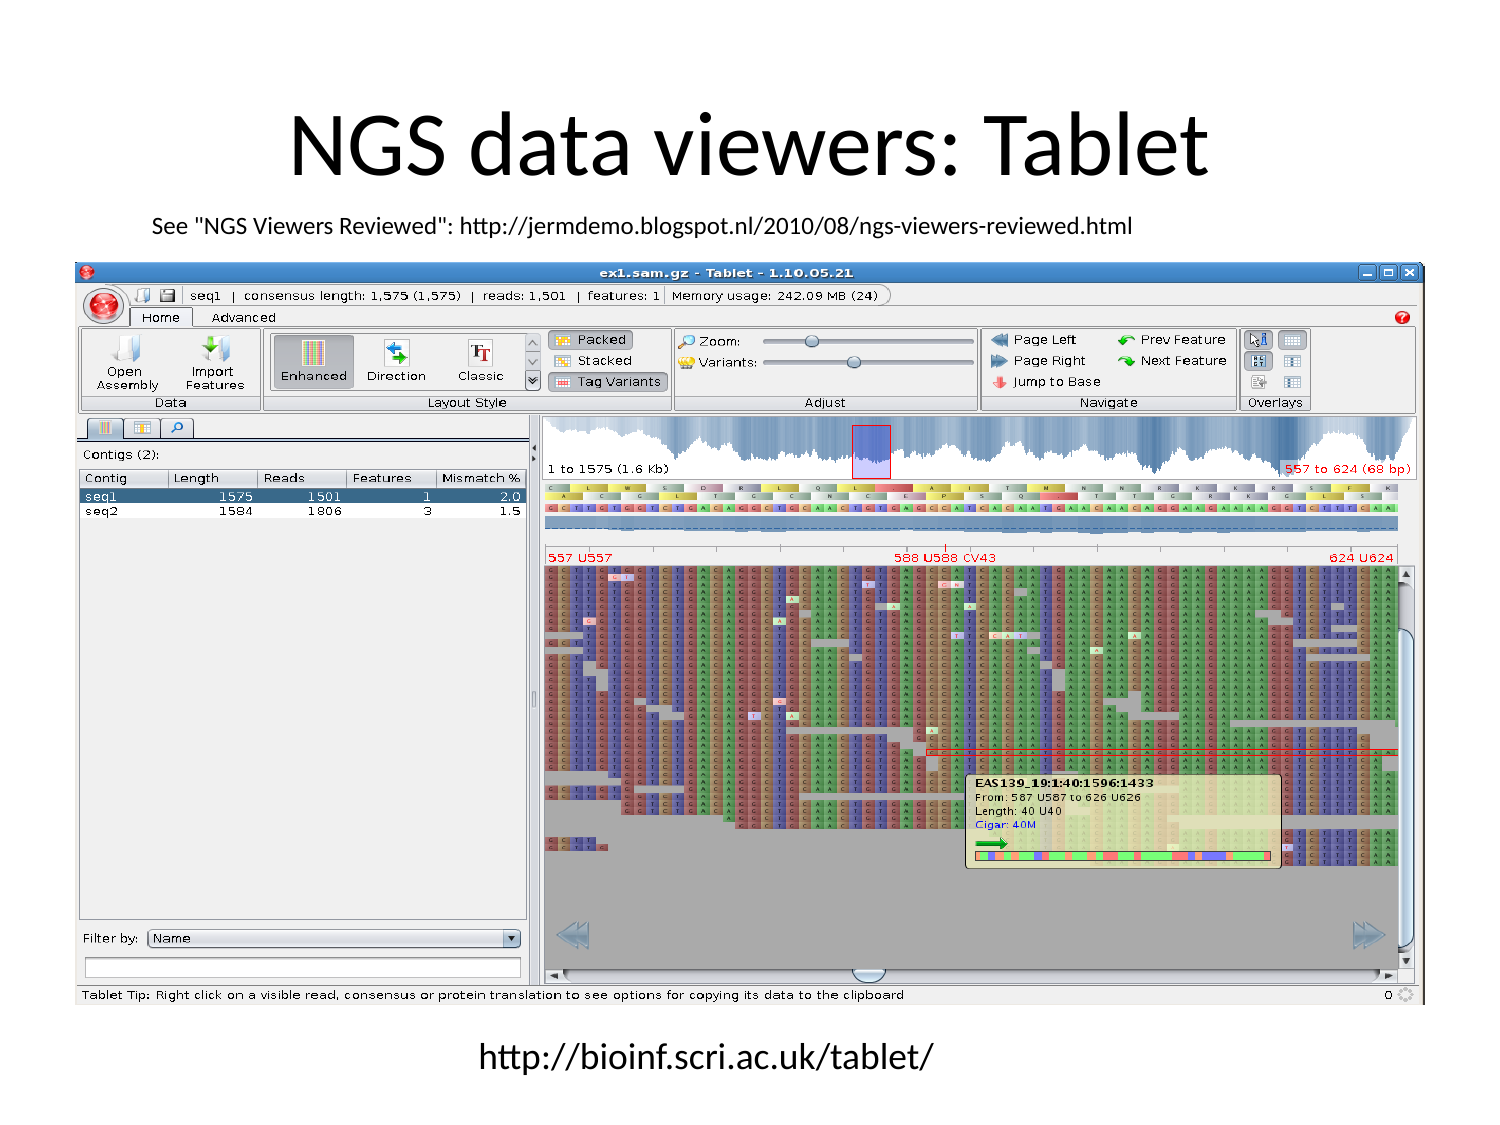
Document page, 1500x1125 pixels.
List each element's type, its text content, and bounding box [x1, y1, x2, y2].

text_box See "NGS Viewers Reviewed": http://jermdemo.blogspot.nl/2010/08/ngs-viewers-reviewed.html [137, 201, 1358, 247]
text_box http://bioinf.scri.ac.uk/tablet/ [463, 1024, 1037, 1085]
text_box NGS data viewers: Tablet [74, 45, 1425, 233]
picture [74, 262, 1426, 1005]
